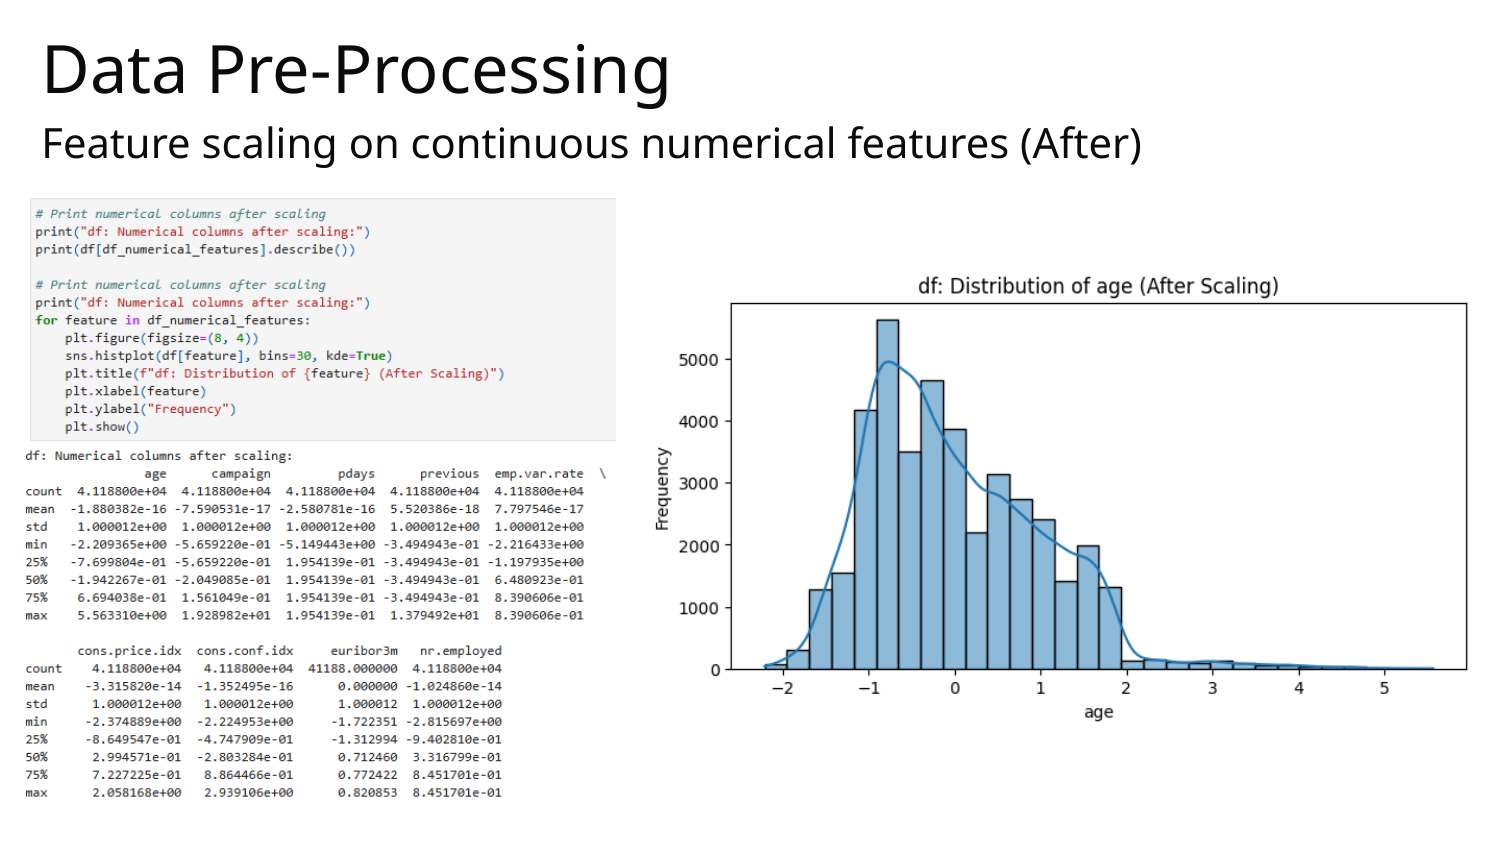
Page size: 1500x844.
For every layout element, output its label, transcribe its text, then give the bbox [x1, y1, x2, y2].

picture [26, 192, 616, 805]
picture [643, 265, 1479, 732]
title Data Pre-Processing [26, 12, 1291, 110]
text_box Feature scaling on continuous numerical features (After) [26, 101, 1188, 182]
